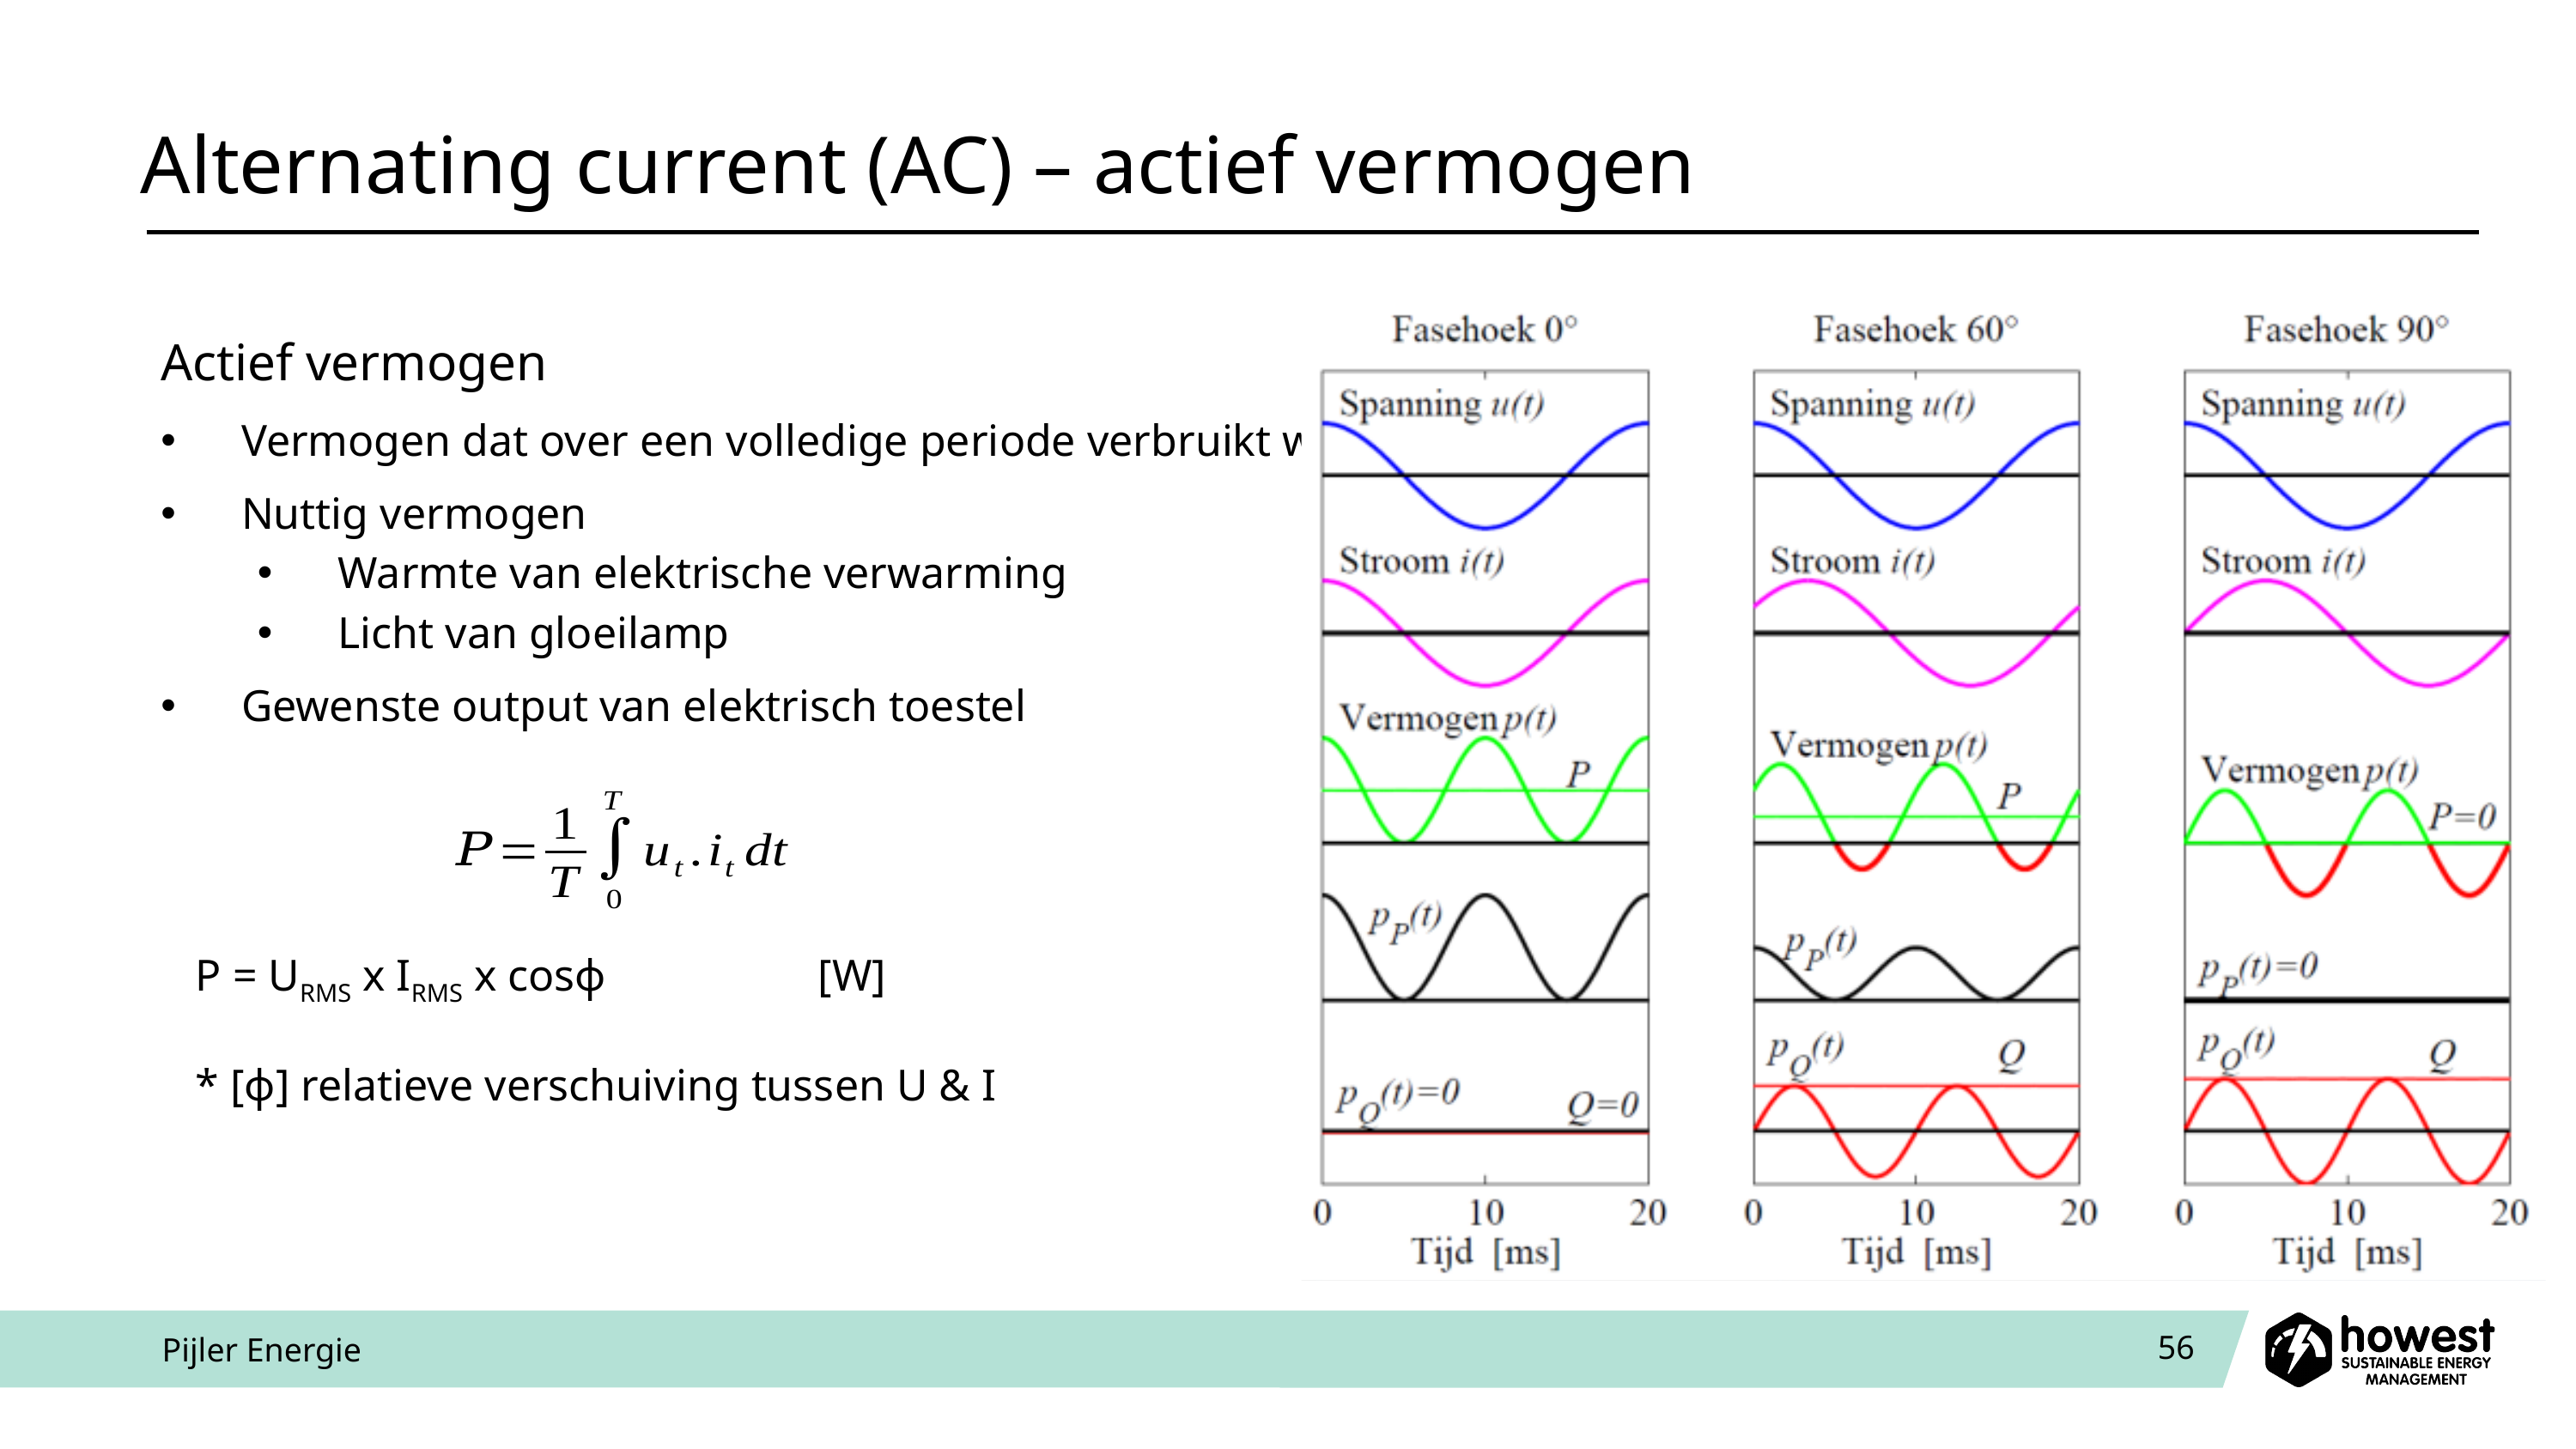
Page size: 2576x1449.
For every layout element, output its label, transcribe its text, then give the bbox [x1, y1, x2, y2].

list Actief vermogen Vermogen dat over een volledige periode verbruikt wordt Nuttig vermogen Warmte van elektrische verwarming Licht van gloeilamp Gewenste output van elektrisch toestel [148, 331, 1301, 1191]
picture [1301, 304, 2546, 1281]
slide_number 56 [1676, 1310, 2208, 1388]
slide_number Pijler Energie [149, 1310, 729, 1388]
title Alternating current (AC) – actief vermogen [140, 124, 2476, 215]
text_box P = URMS x IRMS x cosϕ [W] * [ϕ] relatieve verschuiving tussen U & I [183, 942, 1010, 1117]
picture [2265, 1313, 2495, 1387]
